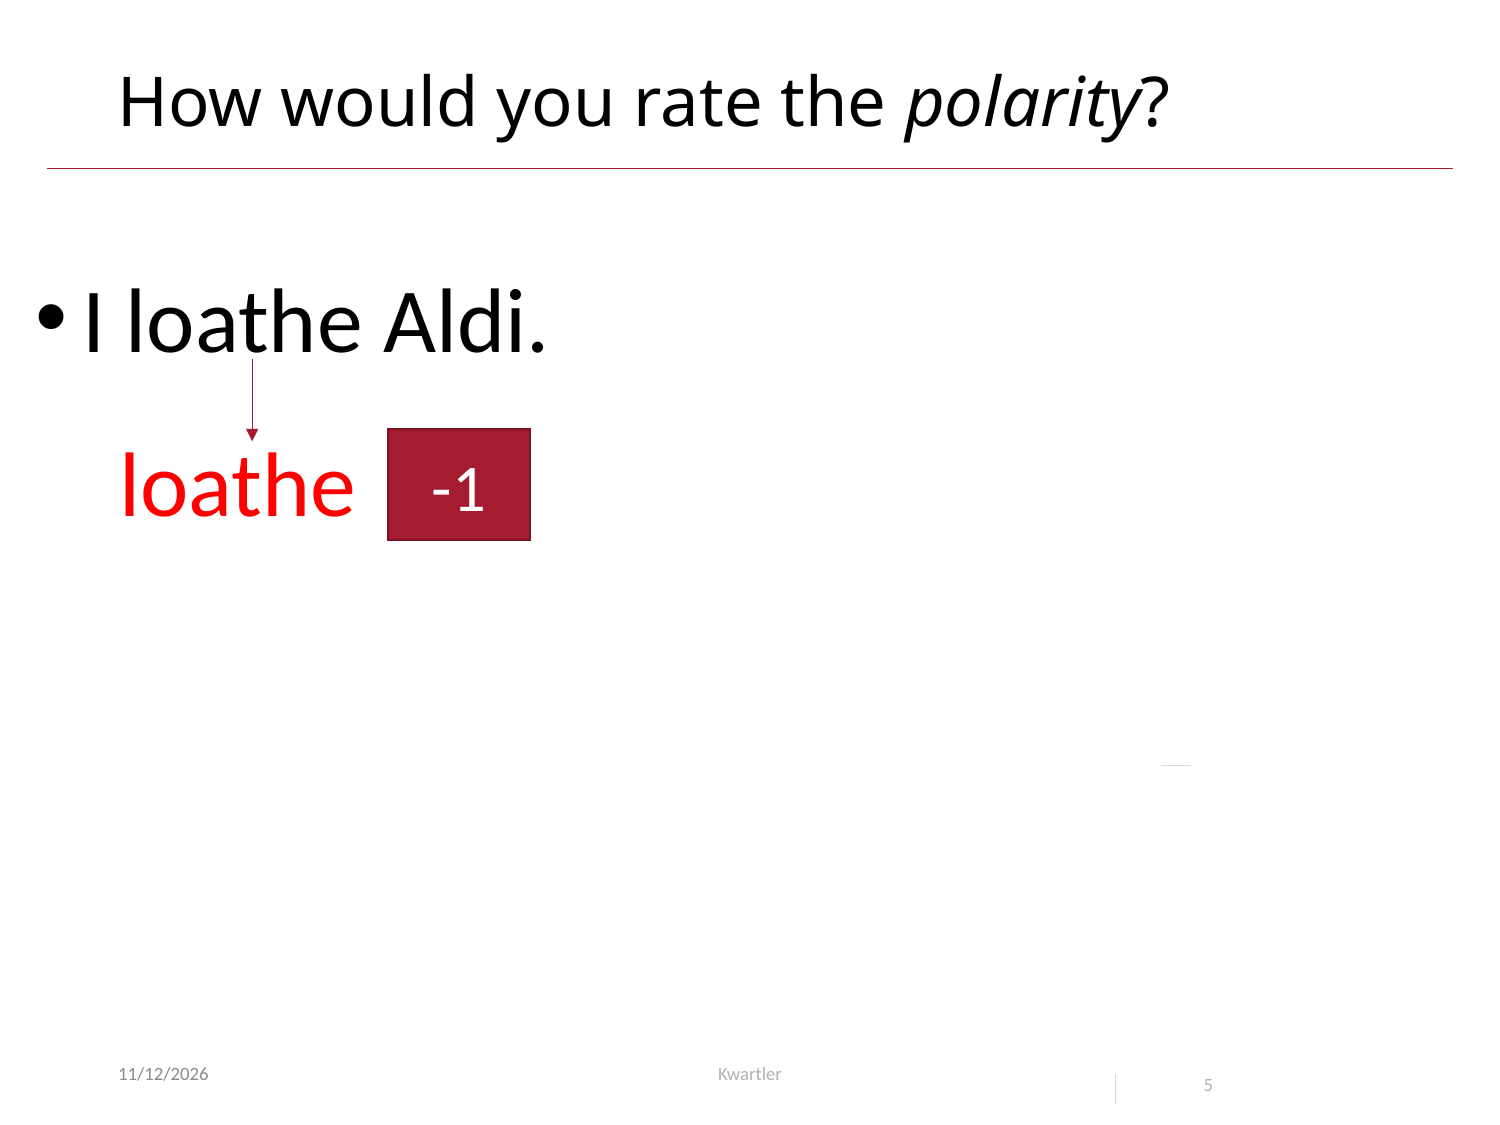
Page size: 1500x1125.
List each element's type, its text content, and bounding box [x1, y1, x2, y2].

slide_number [103, 1042, 441, 1103]
slide_number 5 [1188, 1042, 1330, 1103]
footer Kwartler [496, 1042, 1004, 1103]
text_box -1 [387, 428, 531, 541]
text_box I loathe Aldi. [20, 253, 1475, 379]
text_box loathe [21, 417, 1476, 543]
title How would you rate the polarity? [103, 59, 1397, 157]
